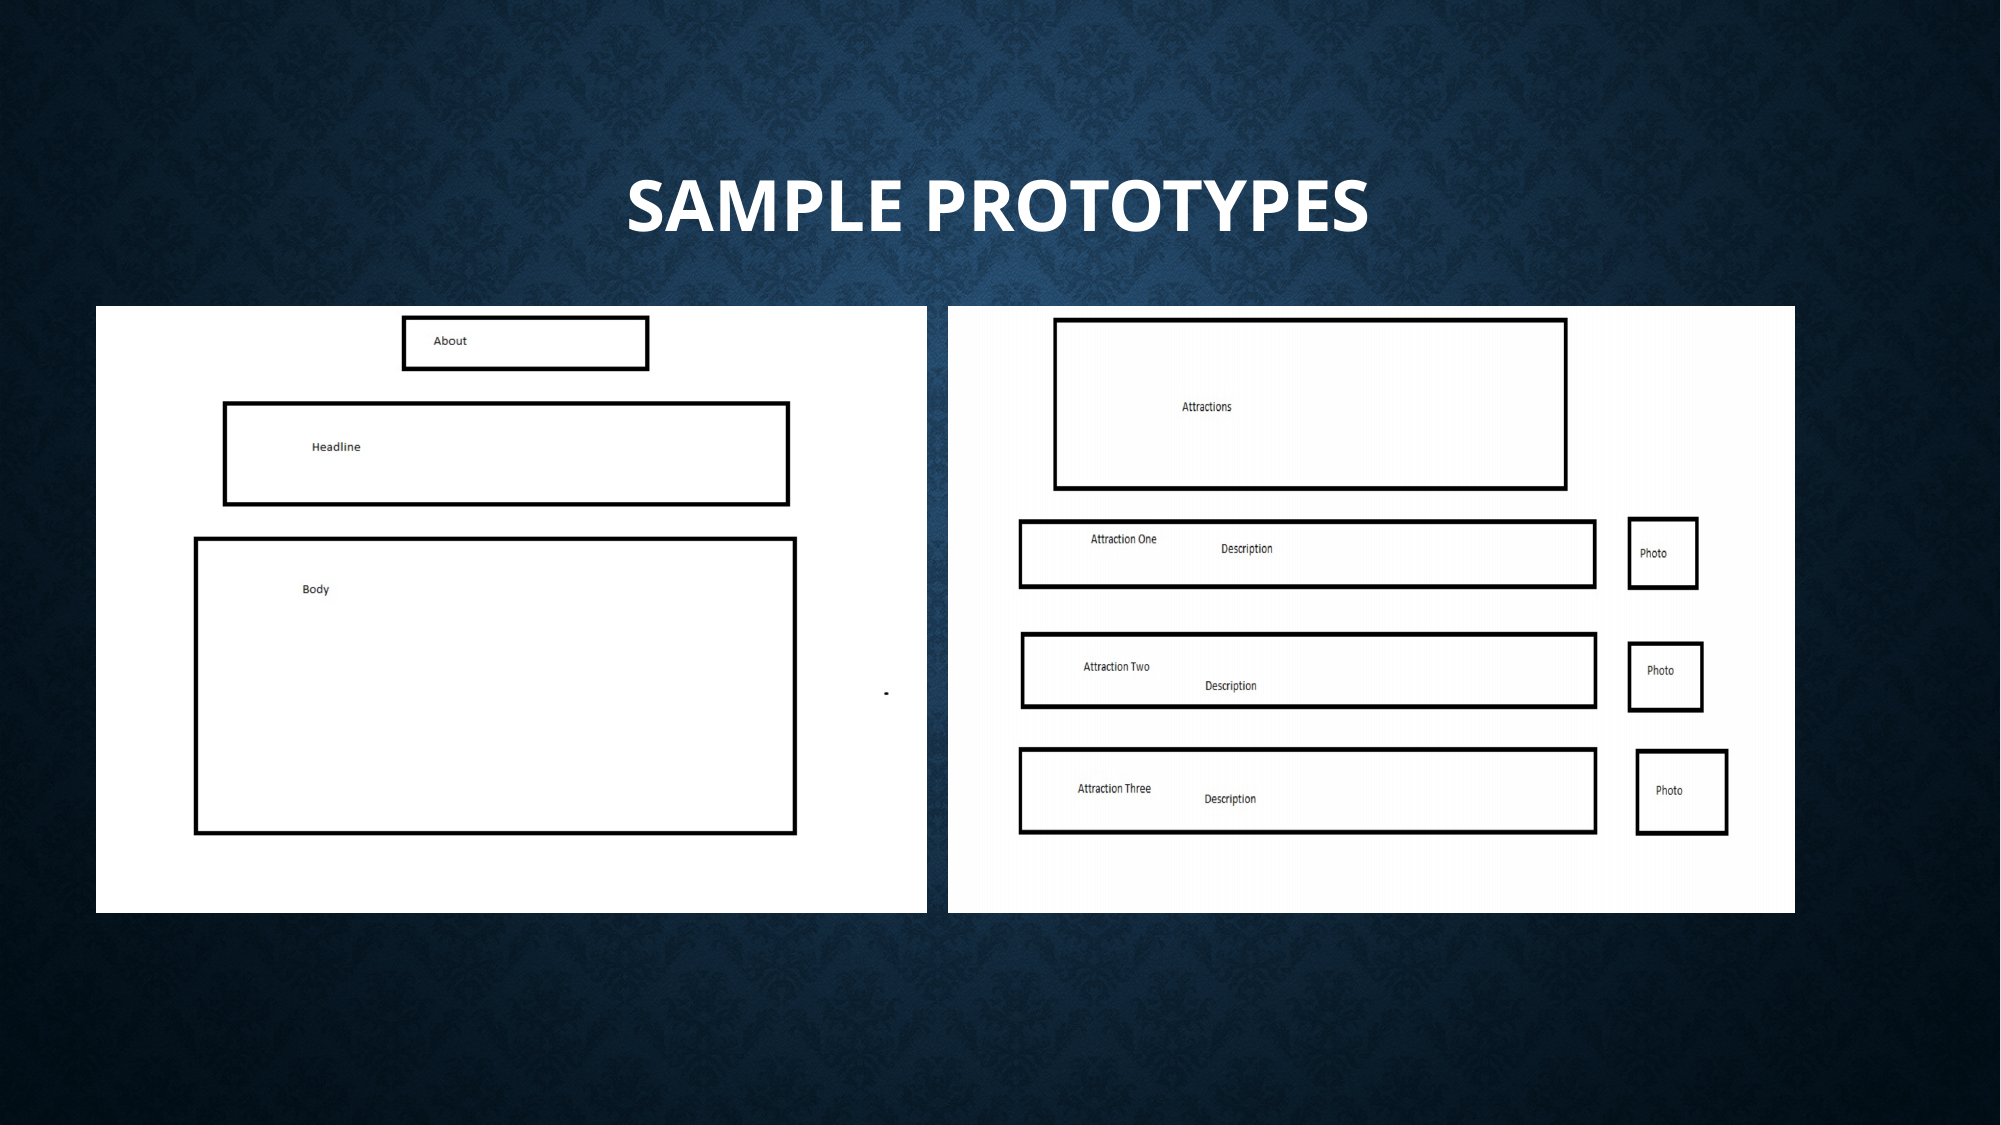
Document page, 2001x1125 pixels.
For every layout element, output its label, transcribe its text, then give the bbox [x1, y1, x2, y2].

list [96, 305, 928, 913]
title Sample Prototypes [149, 99, 1849, 318]
picture [947, 305, 1796, 913]
